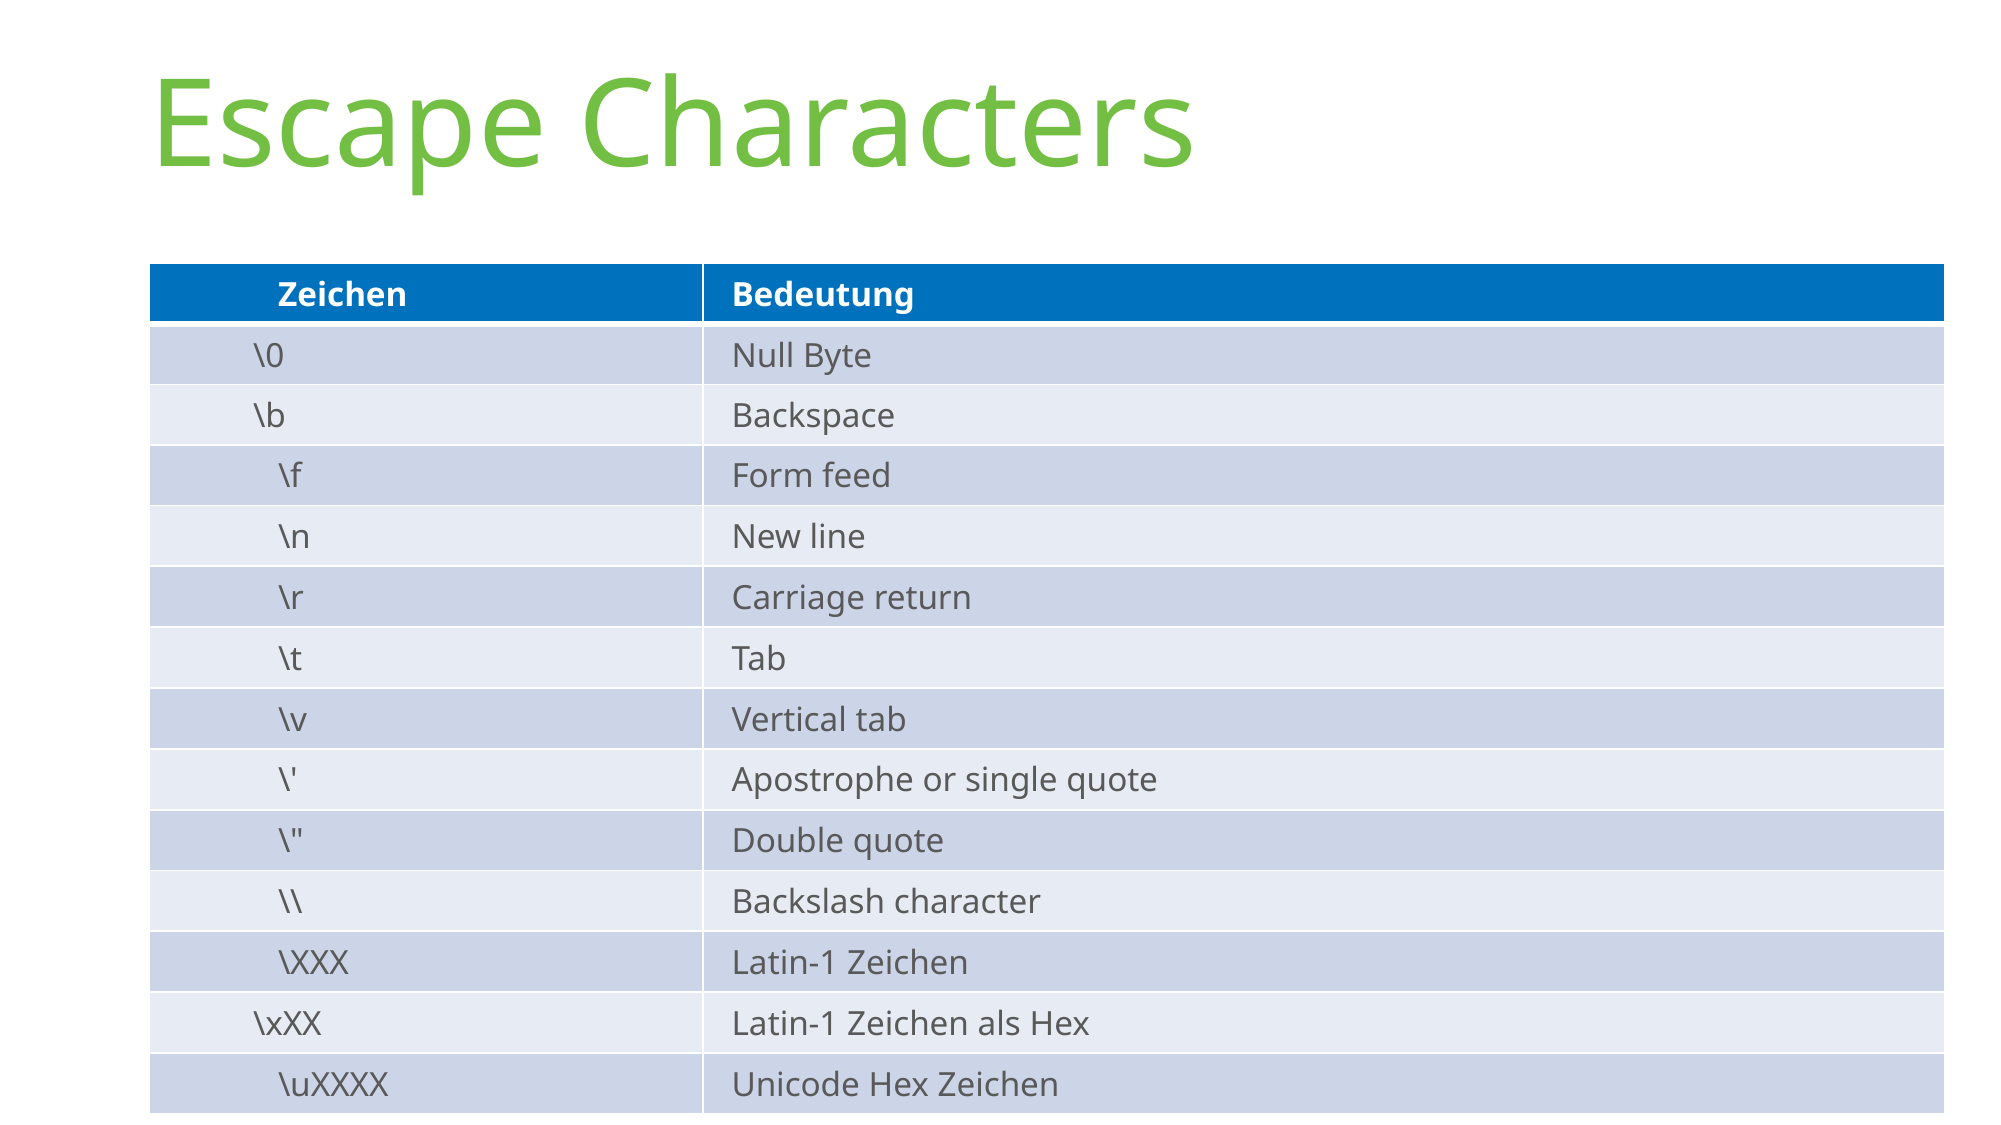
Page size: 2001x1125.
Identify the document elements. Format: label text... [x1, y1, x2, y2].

table_cell \" [150, 811, 702, 870]
table_header Zeichen [150, 264, 702, 321]
table_cell \\ [150, 871, 702, 930]
table_cell Carriage return [704, 567, 1944, 626]
table_cell \t [150, 628, 702, 687]
table_cell \n [150, 506, 702, 565]
table_header Bedeutung [704, 264, 1944, 321]
table_cell \uXXXX [150, 1054, 702, 1113]
table_cell \xXX [150, 993, 702, 1052]
table_cell Apostrophe or single quote [704, 750, 1944, 809]
table_cell \b [150, 385, 702, 444]
table_cell \r [150, 567, 702, 626]
table_cell \XXX [150, 932, 702, 991]
table_cell \v [150, 689, 702, 748]
table_cell Latin-1 Zeichen [704, 932, 1944, 991]
table_cell \' [150, 750, 702, 809]
table_cell Double quote [704, 811, 1944, 870]
title Escape Characters [149, 42, 1945, 192]
table_cell \f [150, 446, 702, 505]
table_cell \0 [150, 327, 702, 384]
table_cell Latin-1 Zeichen als Hex [704, 993, 1944, 1052]
table_cell Vertical tab [704, 689, 1944, 748]
table_cell Backslash character [704, 871, 1944, 930]
table_cell Null Byte [704, 327, 1944, 384]
table_cell Tab [704, 628, 1944, 687]
table_cell Form feed [704, 446, 1944, 505]
table_cell New line [704, 506, 1944, 565]
table_cell Unicode Hex Zeichen [704, 1054, 1944, 1113]
table_cell Backspace [704, 385, 1944, 444]
